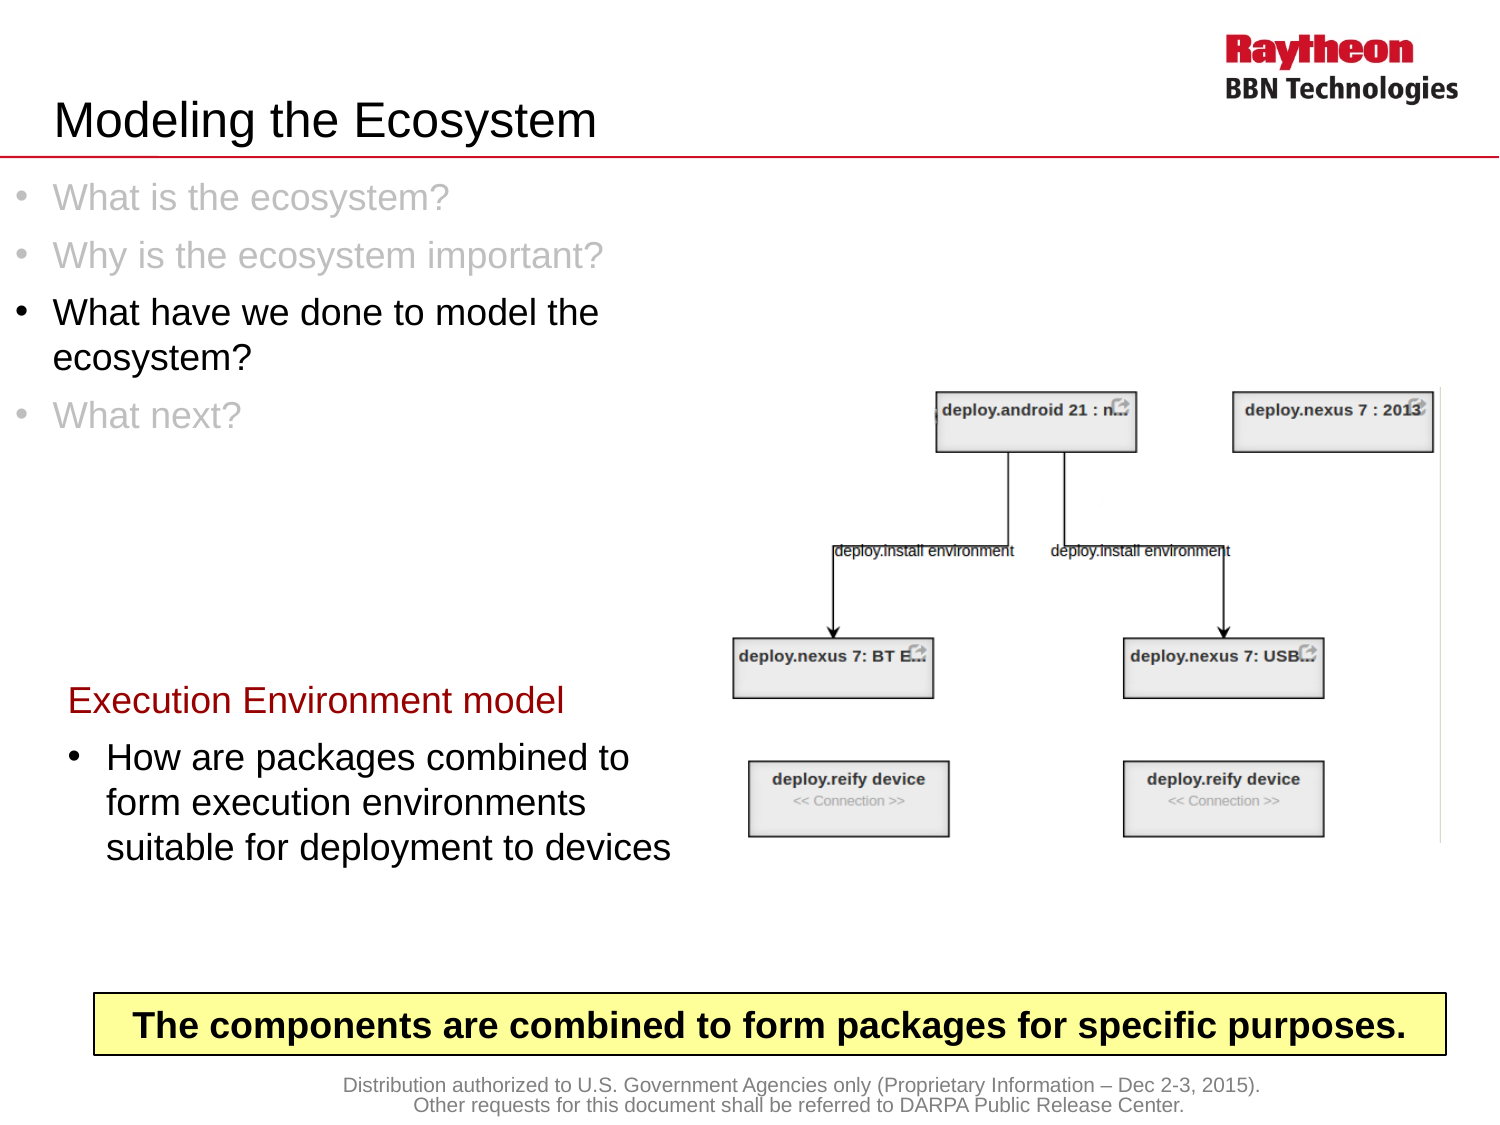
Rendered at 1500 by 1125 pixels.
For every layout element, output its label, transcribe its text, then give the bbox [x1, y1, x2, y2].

text_box The components are combined to form packages for specific purposes. [94, 993, 1446, 1055]
picture [1222, 31, 1460, 108]
text_box Execution Environment model How are packages combined to form execution environments suitable for deployment to devices [52, 660, 690, 951]
picture [727, 386, 1442, 844]
text_box Modeling the Ecosystem [38, 72, 770, 198]
list What is the ecosystem? Why is the ecosystem important? What have we done to model the ecosystem? What next? [0, 158, 659, 485]
